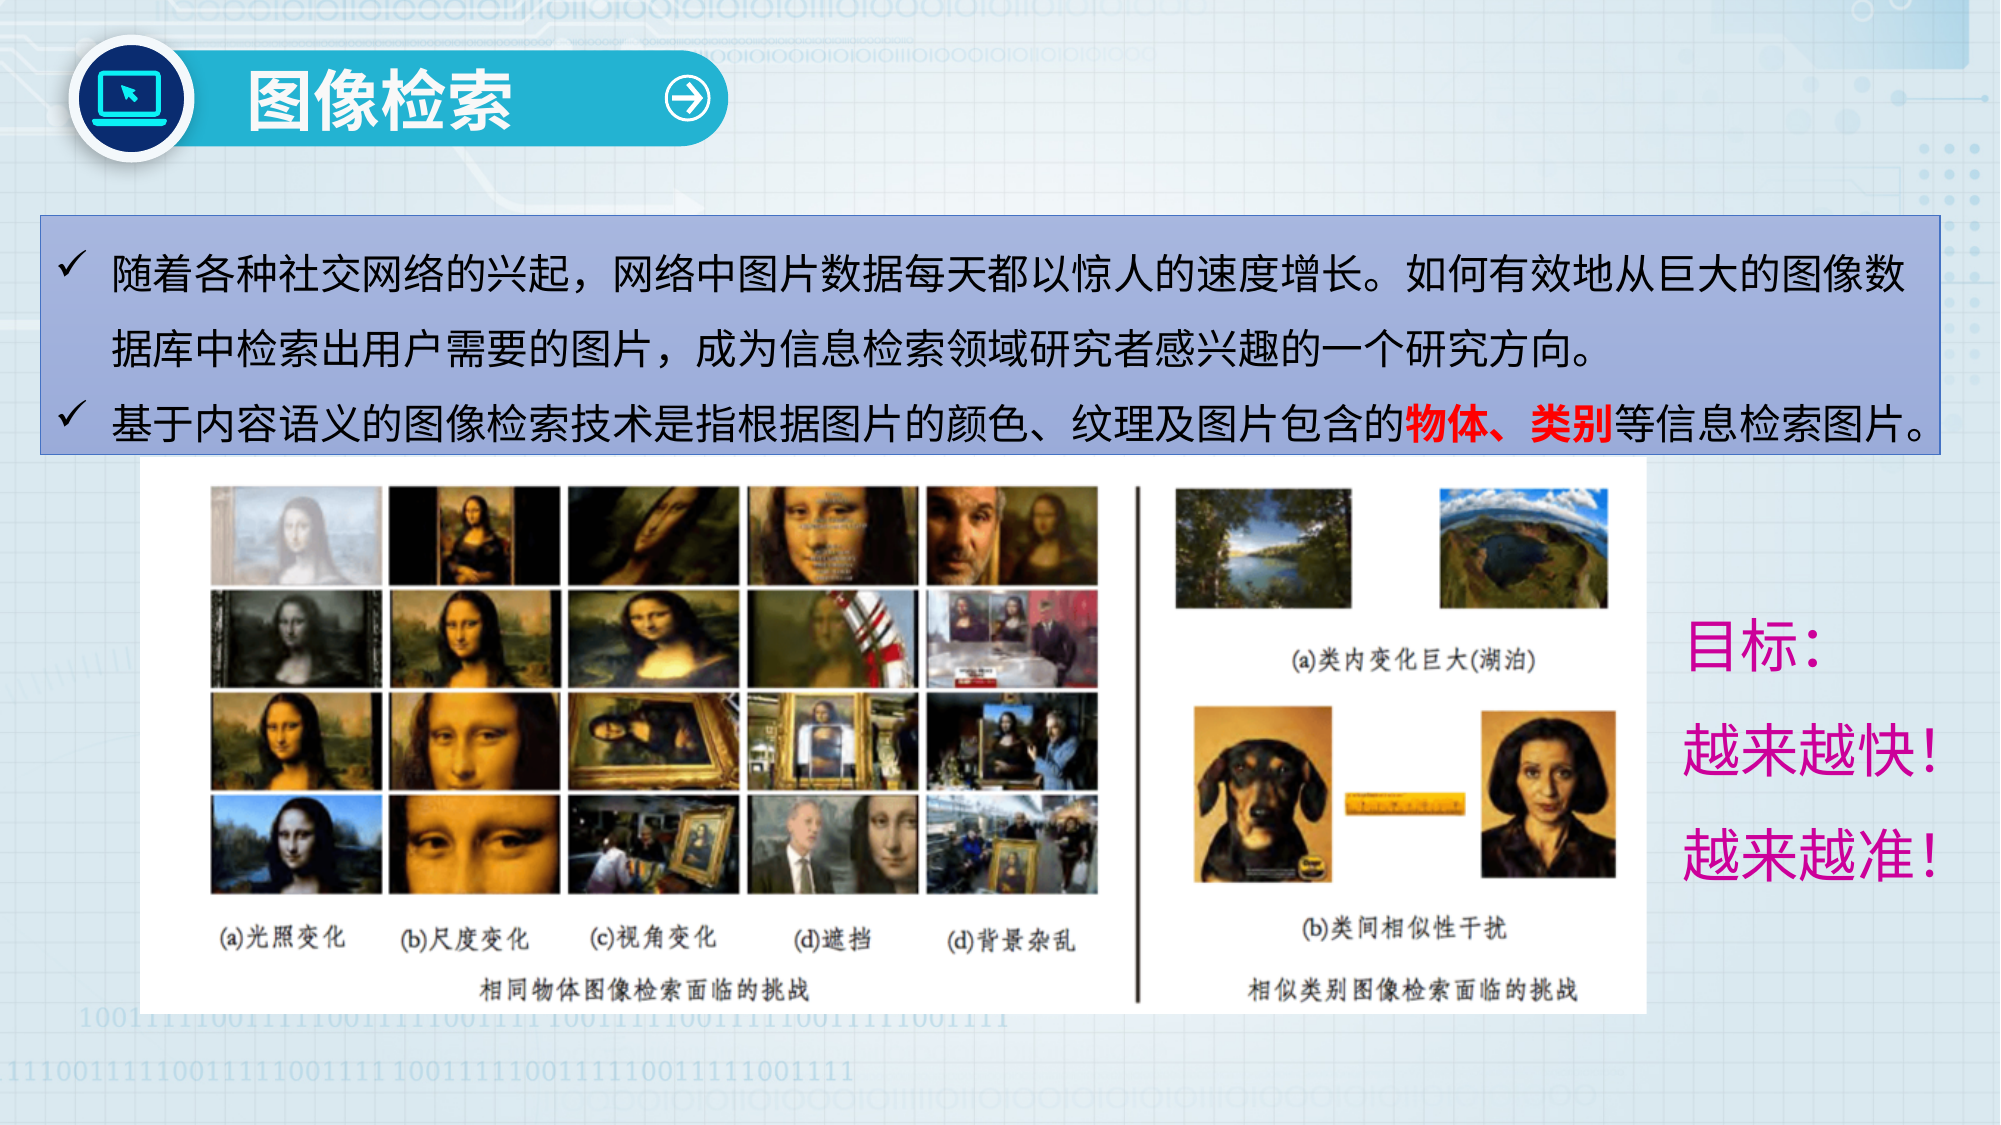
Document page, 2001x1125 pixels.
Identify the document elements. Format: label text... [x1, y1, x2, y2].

text_box 随着各种社交网络的兴起，网络中图片数据每天都以惊人的速度增长。如何有效地从巨大的图像数据库中检索出用户需要的图片，成为信息检索领域研究者感兴趣的一个研究方向。 基于内容语义的图像检索技术是指根据图片的颜色、纹理及图片包含的物体、类别等信息检索图片。 [40, 215, 1941, 455]
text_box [190, 50, 729, 147]
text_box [73, 39, 190, 158]
picture [0, 0, 2000, 1125]
text_box 目标： 越来越快！ 越来越准！ [1667, 566, 1989, 897]
